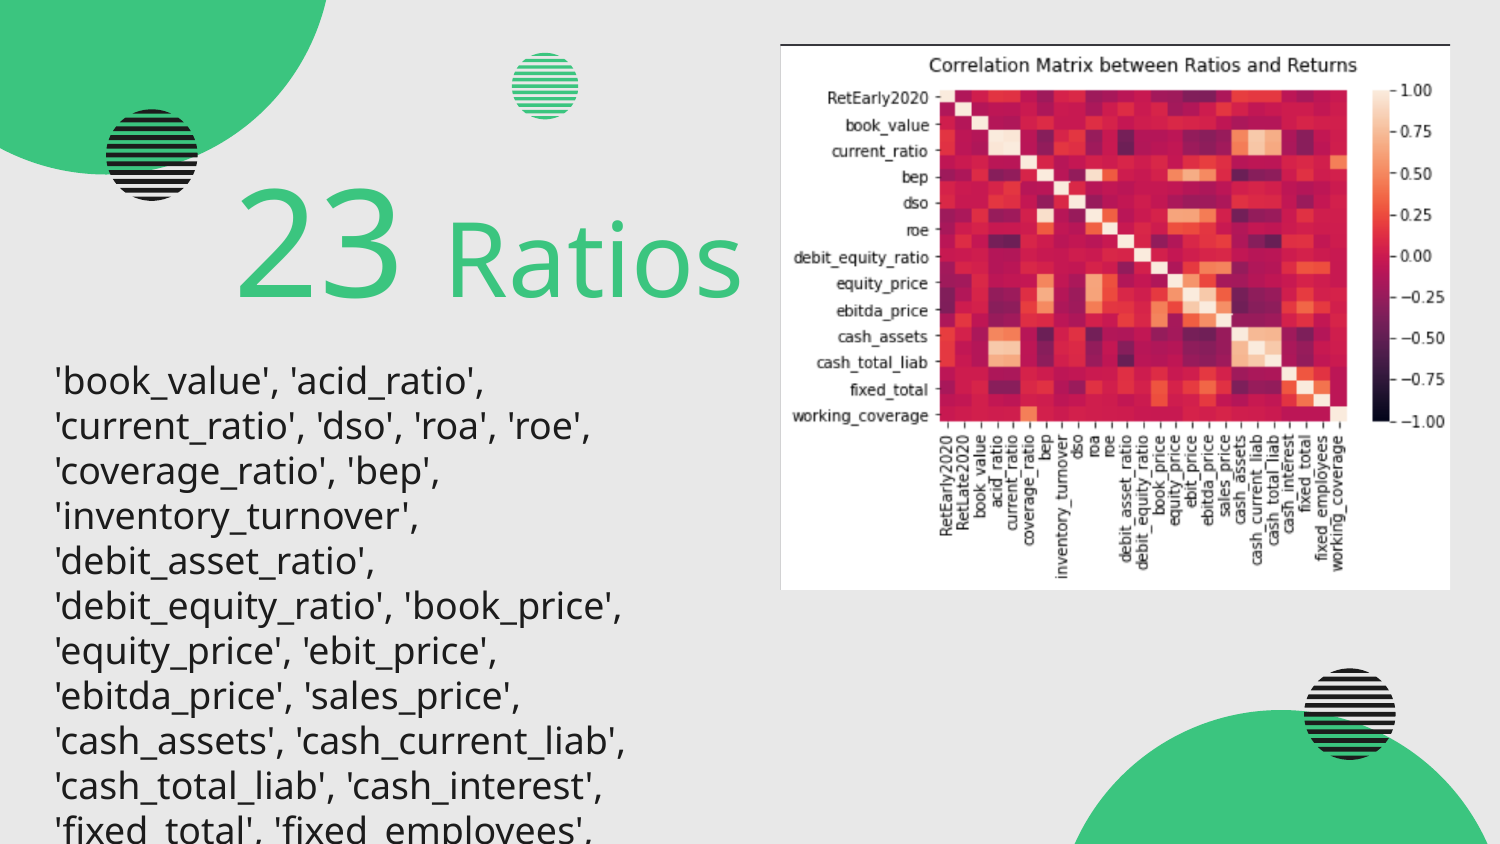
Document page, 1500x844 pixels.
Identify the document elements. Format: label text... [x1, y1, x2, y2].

title 23 Ratios [90, 119, 775, 342]
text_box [105, 109, 198, 202]
subtitle 'book_value', 'acid_ratio', 'current_ratio', 'dso', 'roa', 'roe', 'coverage_ratio', 'bep', 'inventory_turnover', 'debit_asset_ratio', 'debit_equity_ratio', 'book_price', 'equity_price', 'ebit_price', 'ebitda_price', 'sales_price', 'cash_assets', 'cash_current_liab', 'cash_total_liab', 'cash_interest', 'fixed_total', 'fixed_employees', 'working_coverage [39, 342, 724, 473]
picture [780, 44, 1451, 590]
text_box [1303, 668, 1396, 761]
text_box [511, 52, 579, 120]
